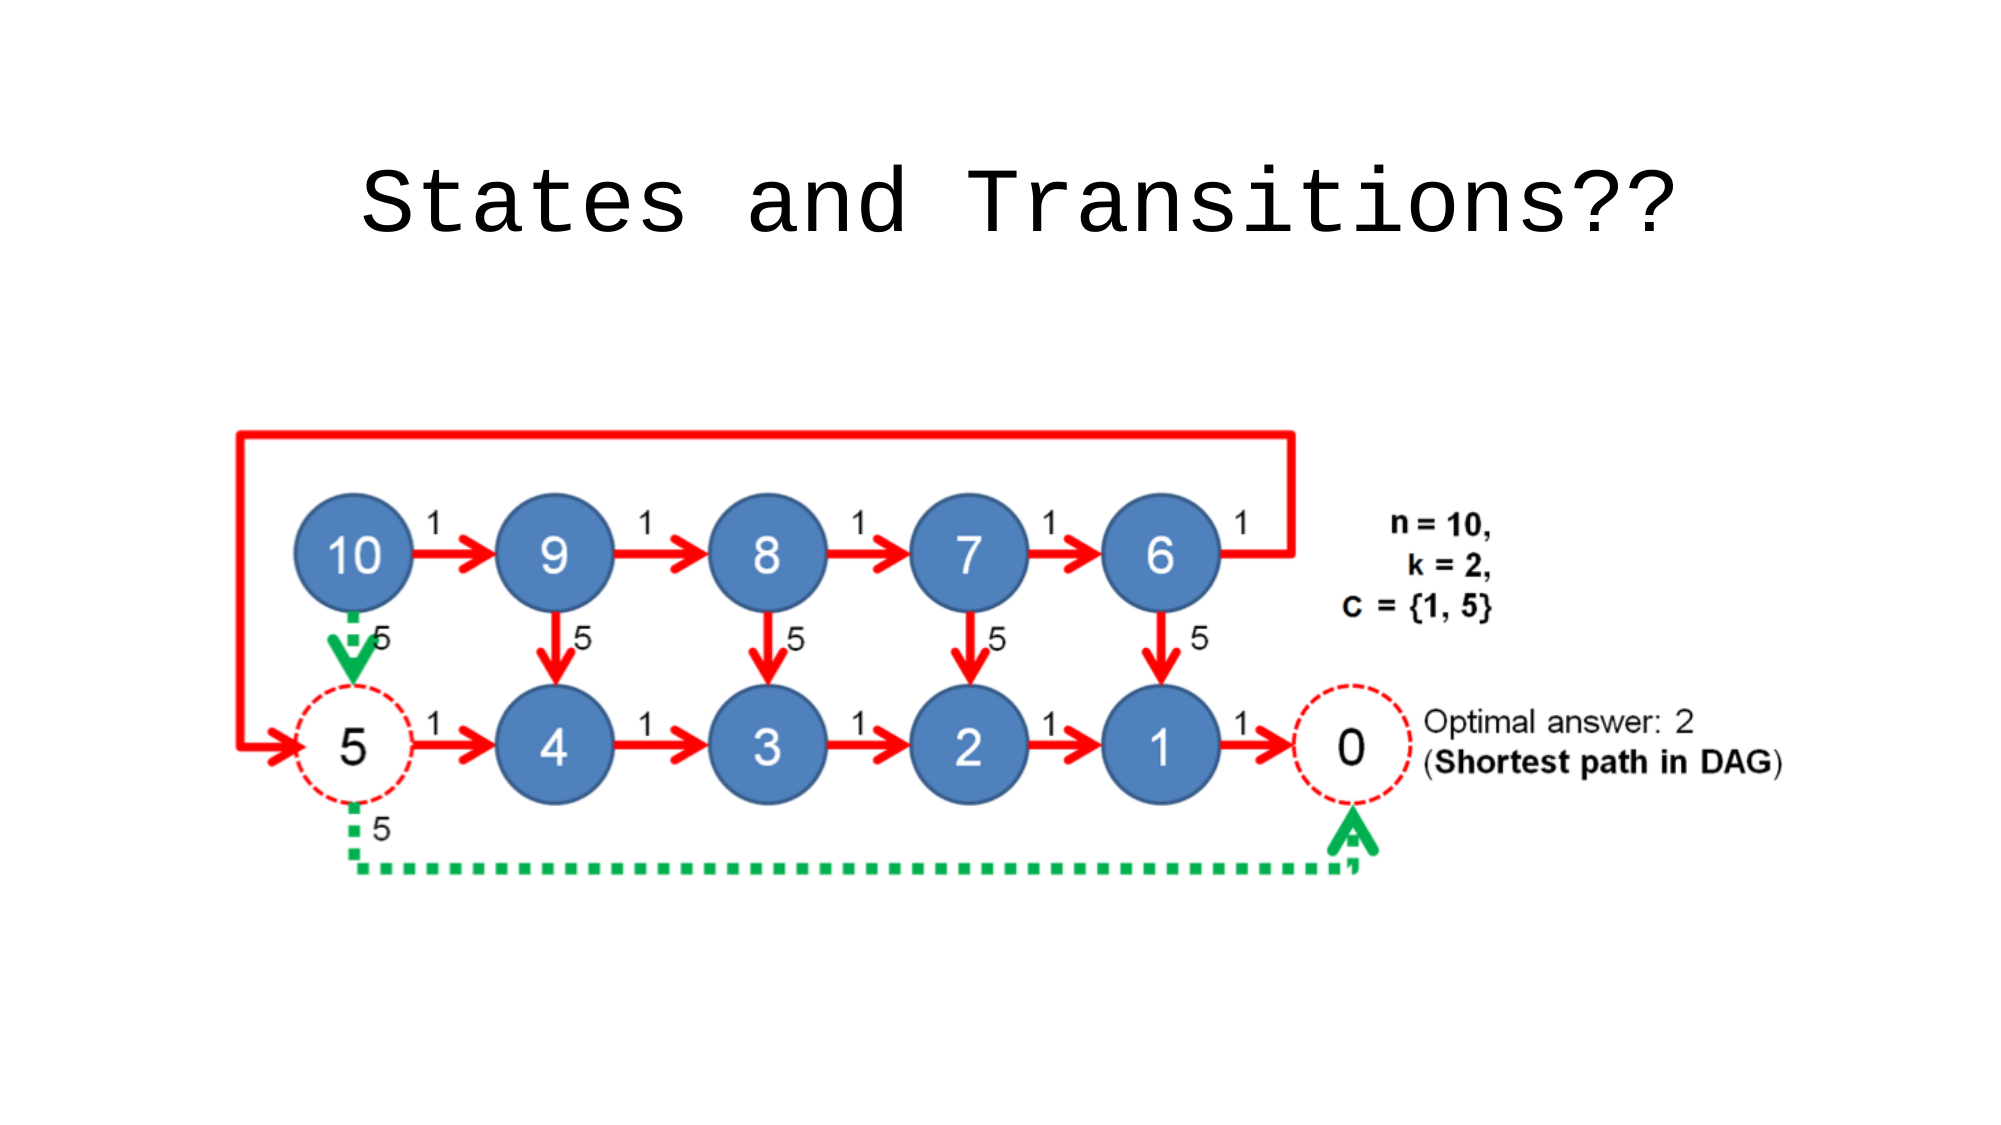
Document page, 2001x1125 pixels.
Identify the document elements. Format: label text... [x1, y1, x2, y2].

picture [195, 404, 1846, 913]
text_box States and Transitions?? [243, 75, 1798, 330]
